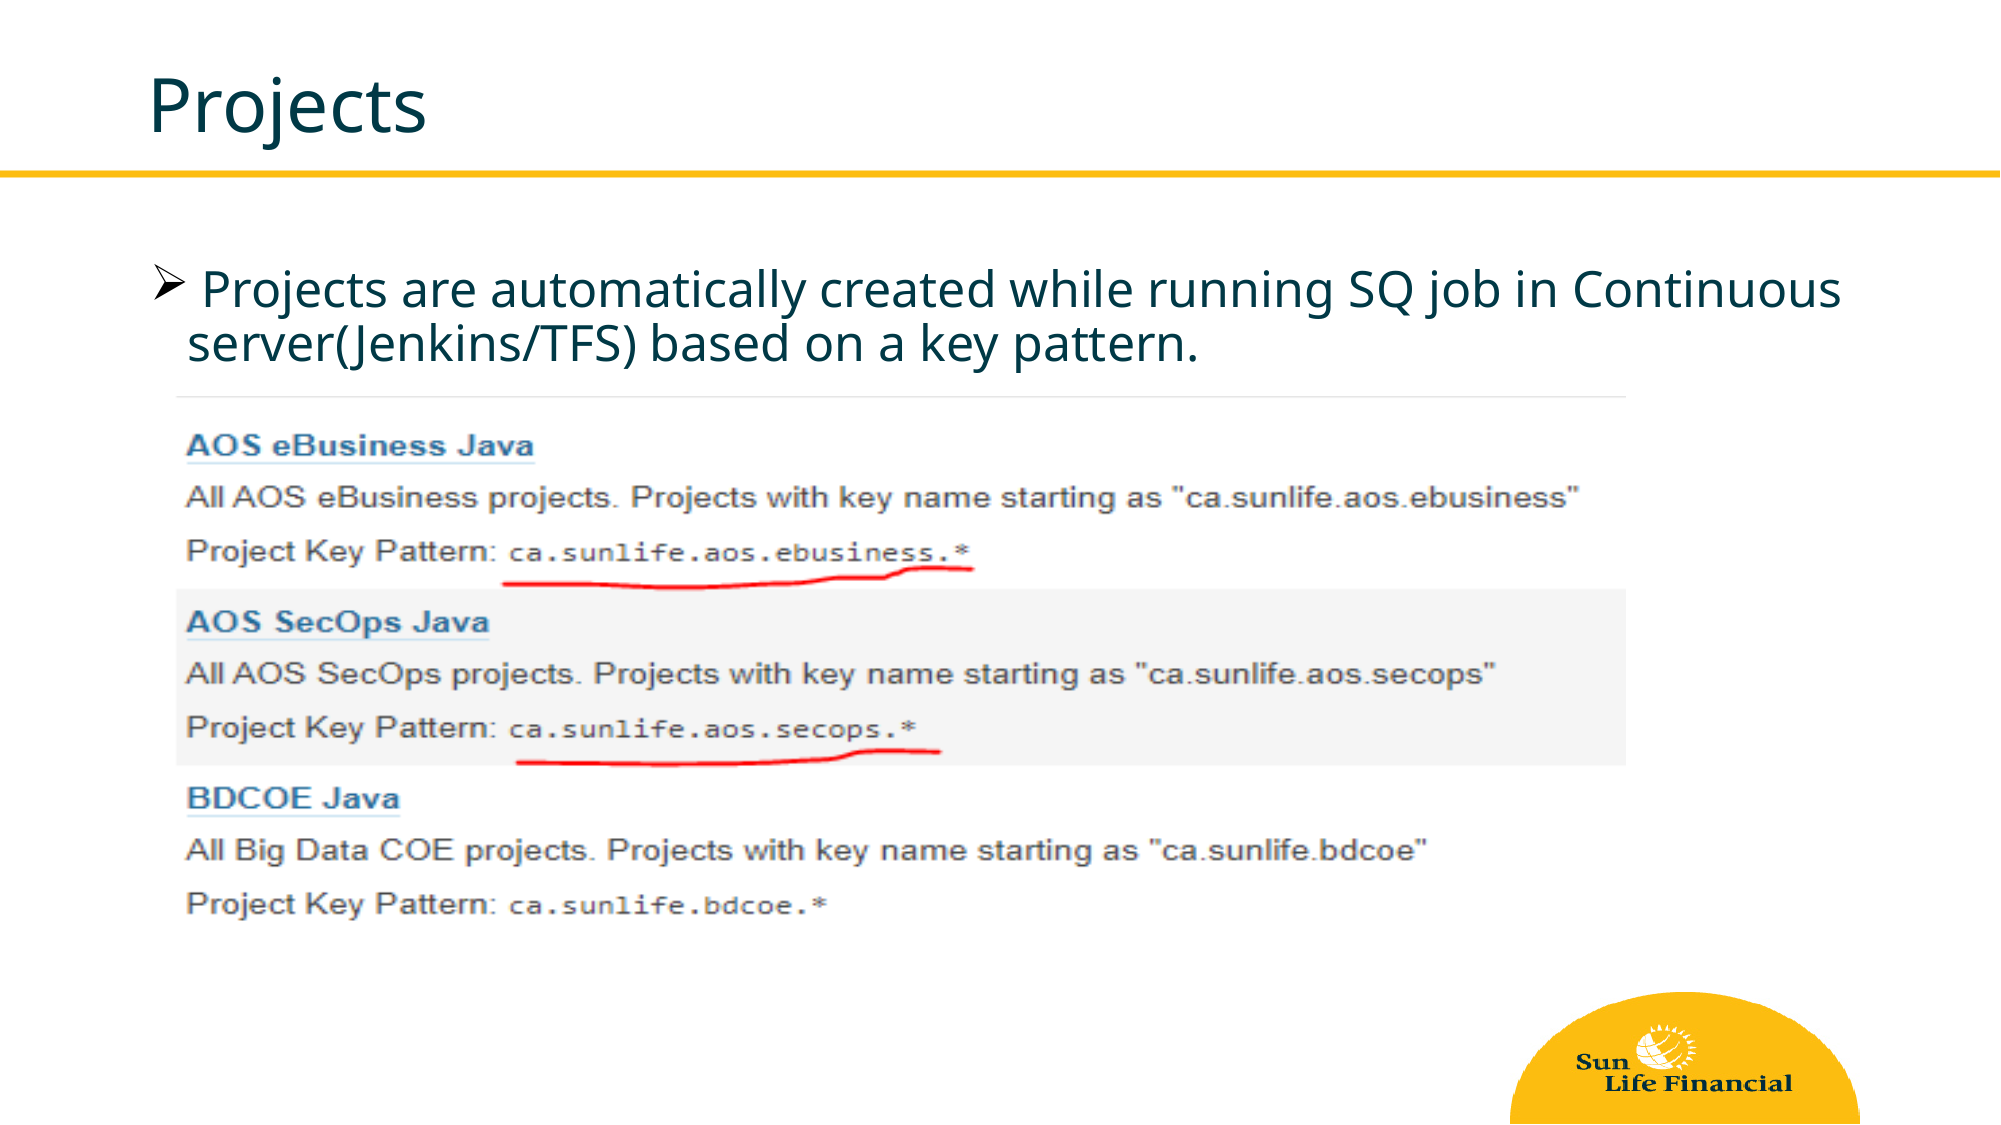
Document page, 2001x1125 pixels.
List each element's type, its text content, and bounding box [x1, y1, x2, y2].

title Projects [112, 0, 1838, 218]
list Projects are automatically created while running SQ job in Continuous server(Jenkins/TFS) based on a key pattern. [135, 256, 1861, 971]
picture [0, 0, 2000, 1125]
